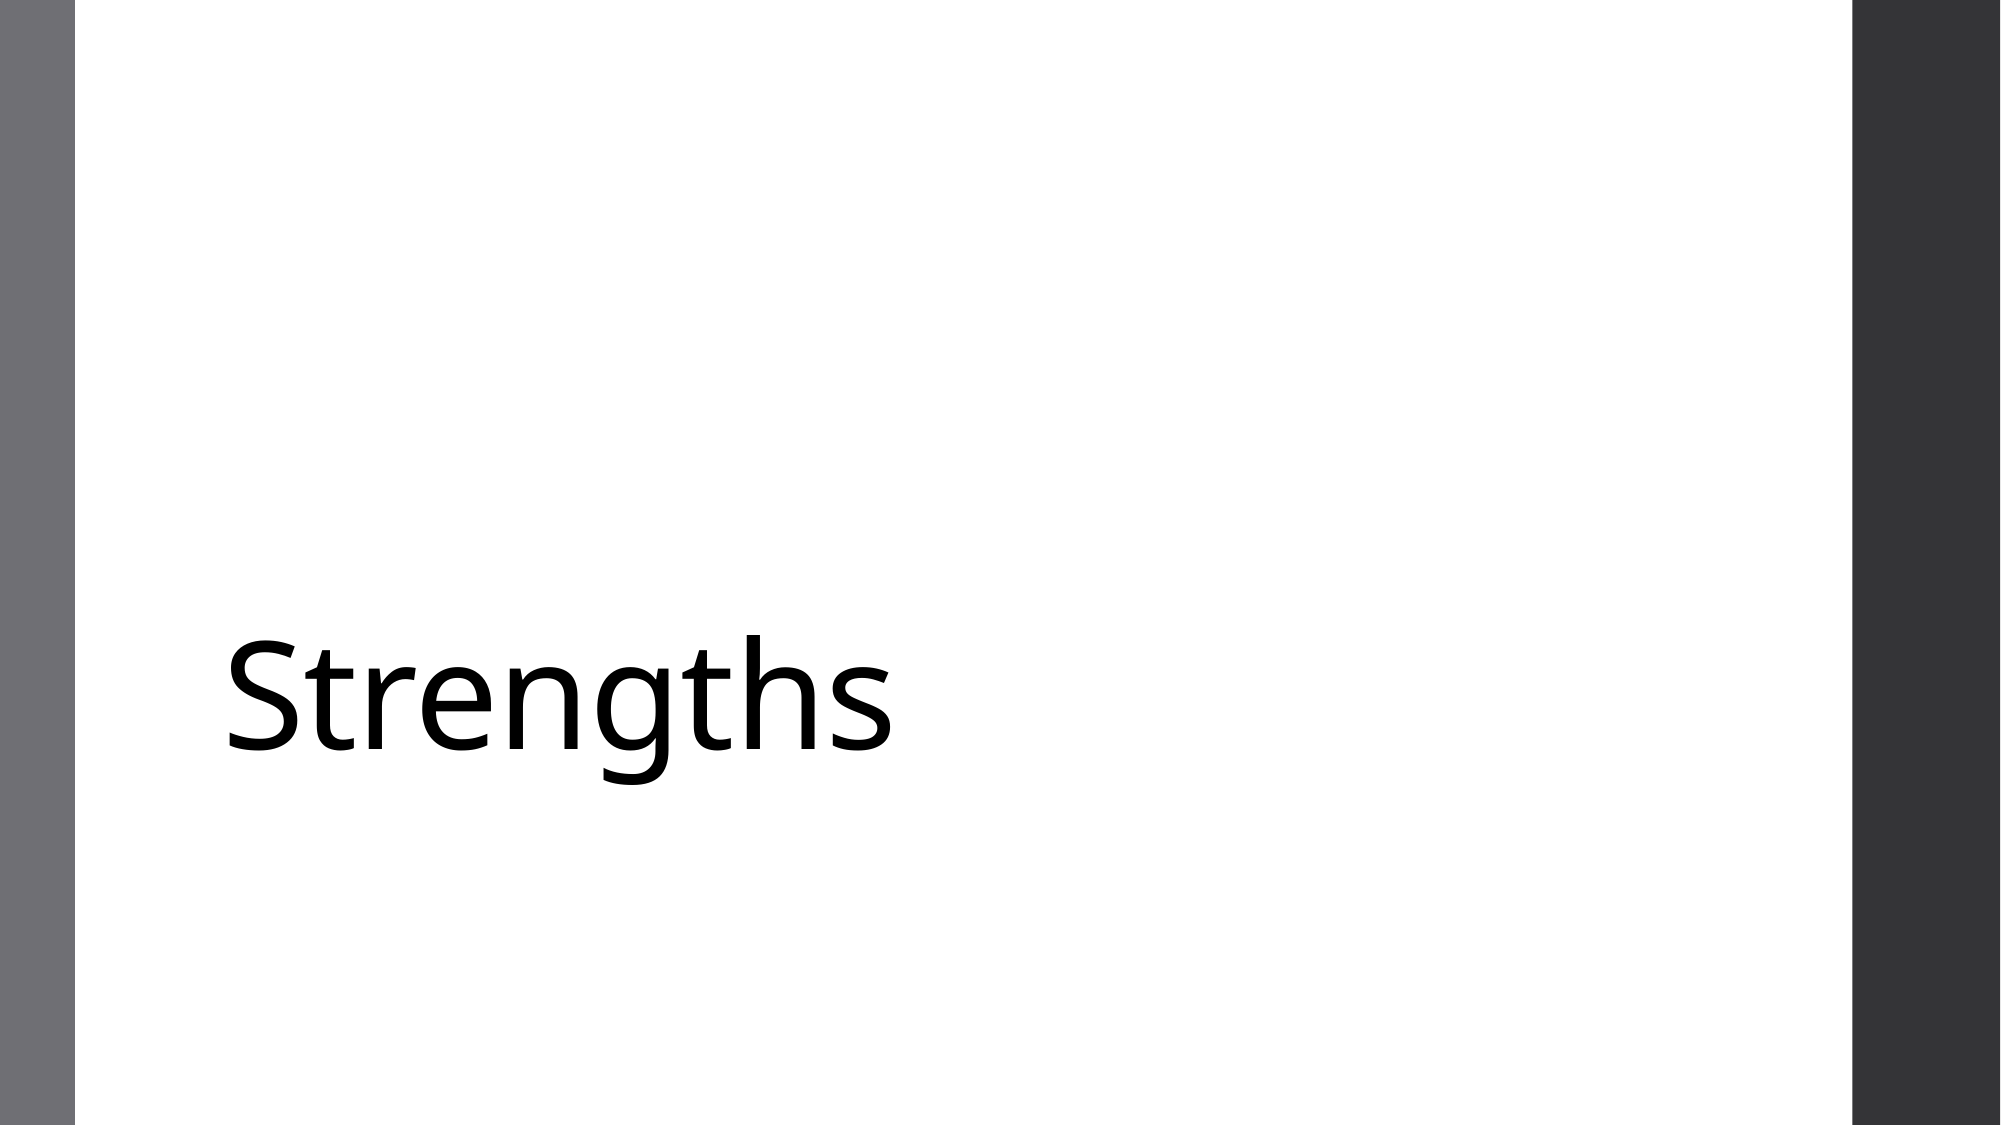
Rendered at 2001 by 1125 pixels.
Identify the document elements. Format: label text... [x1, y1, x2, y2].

title Strengths [206, 124, 1752, 788]
